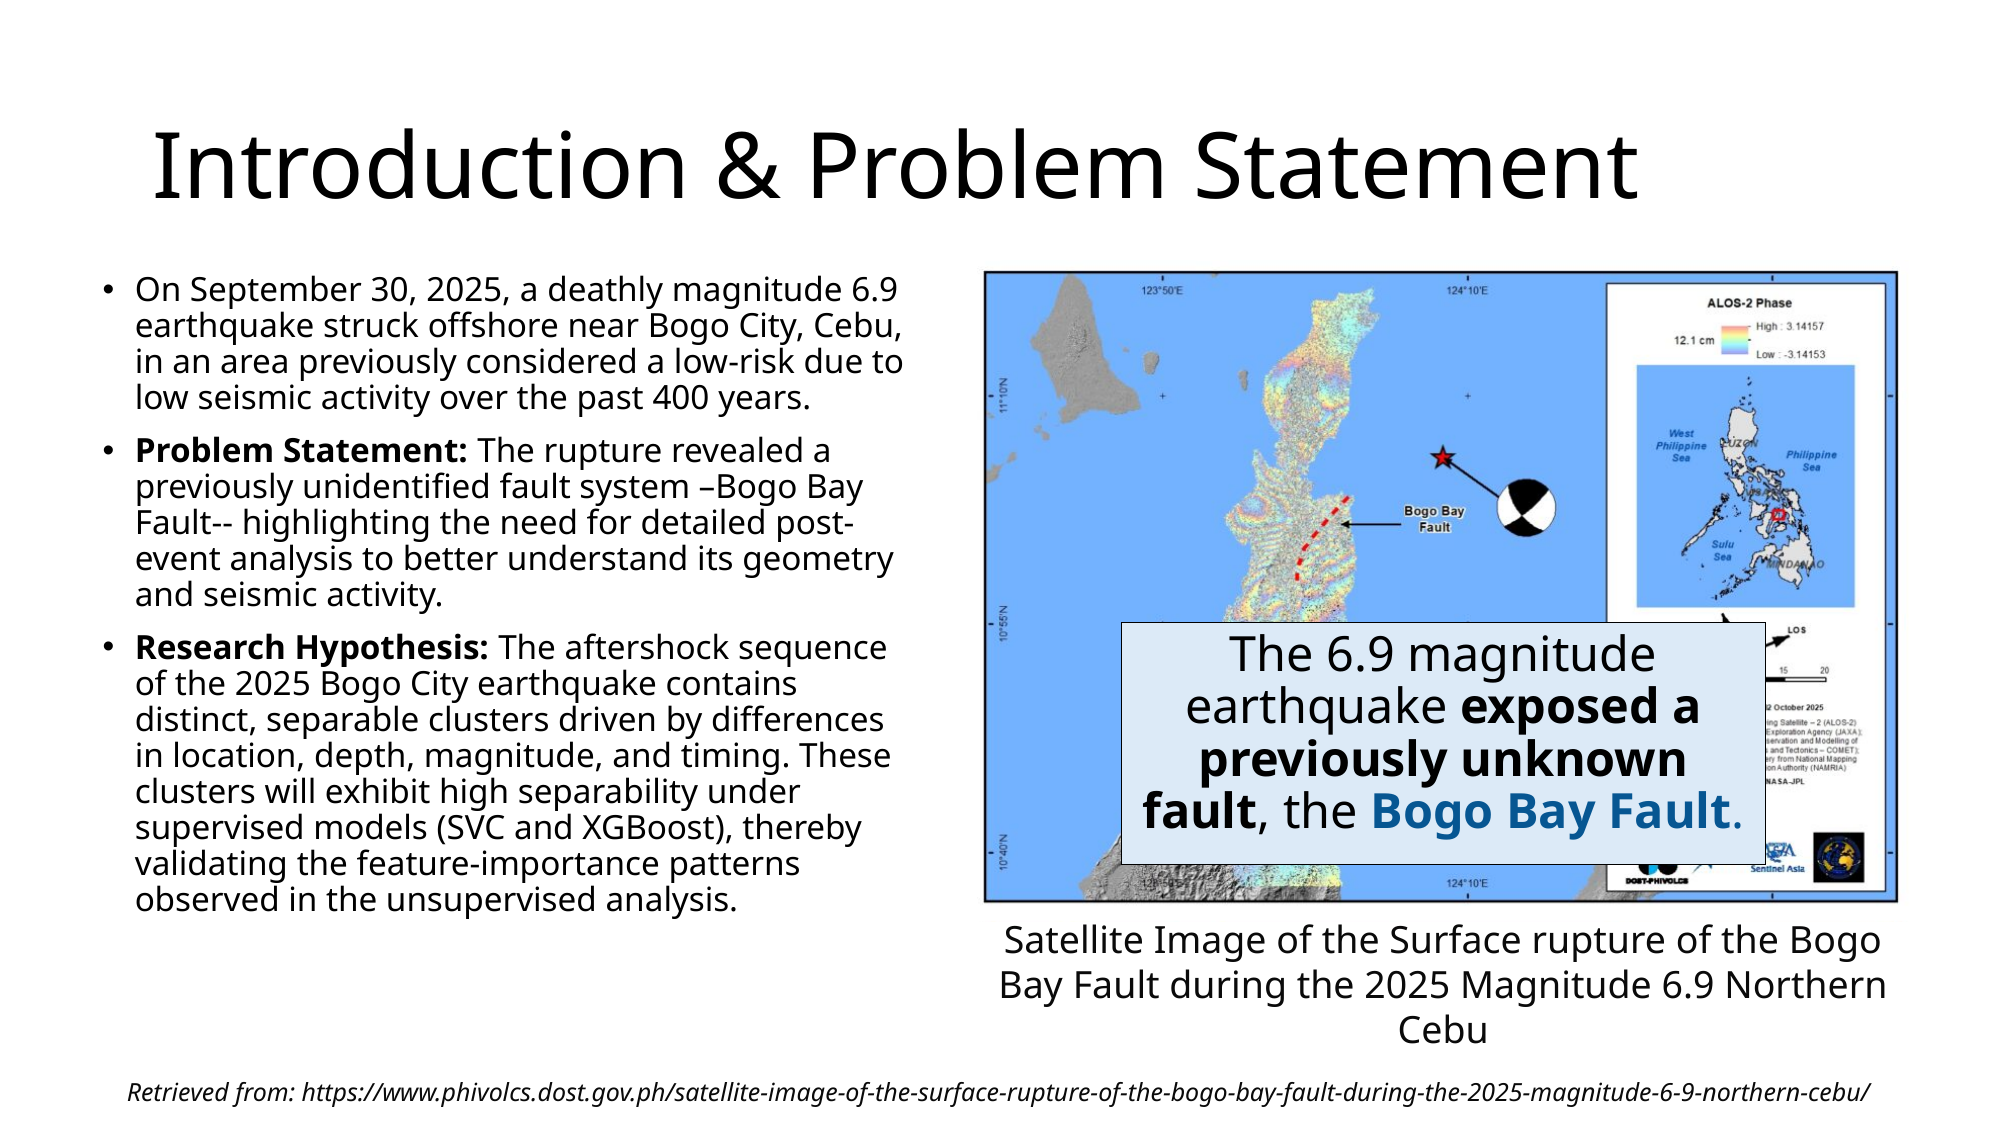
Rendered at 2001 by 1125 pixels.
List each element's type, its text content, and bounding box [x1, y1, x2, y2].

title Introduction & Problem Statement [137, 59, 1863, 278]
text_box On September 30, 2025, a deathly magnitude 6.9 earthquake struck offshore near Bogo City, Cebu, in an area previously considered a low-risk due to low seismic activity over the past 400 years. Problem Statement: The rupture revealed a previously unidentified fault system –Bogo Bay Fault-- highlighting the need for detailed post-event analysis to better understand its geometry and seismic activity. Research Hypothesis: The aftershock sequence of the 2025 Bogo City earthquake contains distinct, separable clusters driven by differences in location, depth, magnitude, and timing. These clusters will exhibit high separability under supervised models (SVC and XGBoost), thereby validating the feature-importance patterns observed in the unsupervised analysis. [87, 265, 922, 980]
text_box Retrieved from: https://www.phivolcs.dost.gov.ph/satellite-image-of-the-surface-rupture-of-the-bogo-bay-fault-during-the-2025-magnitude-6-9-northern-cebu/ [63, 1069, 1937, 1115]
picture [973, 259, 1913, 923]
text_box Satellite Image of the Surface rupture of the Bogo Bay Fault during the 2025 Magnitude 6.9 Northern Cebu [955, 908, 1931, 1058]
